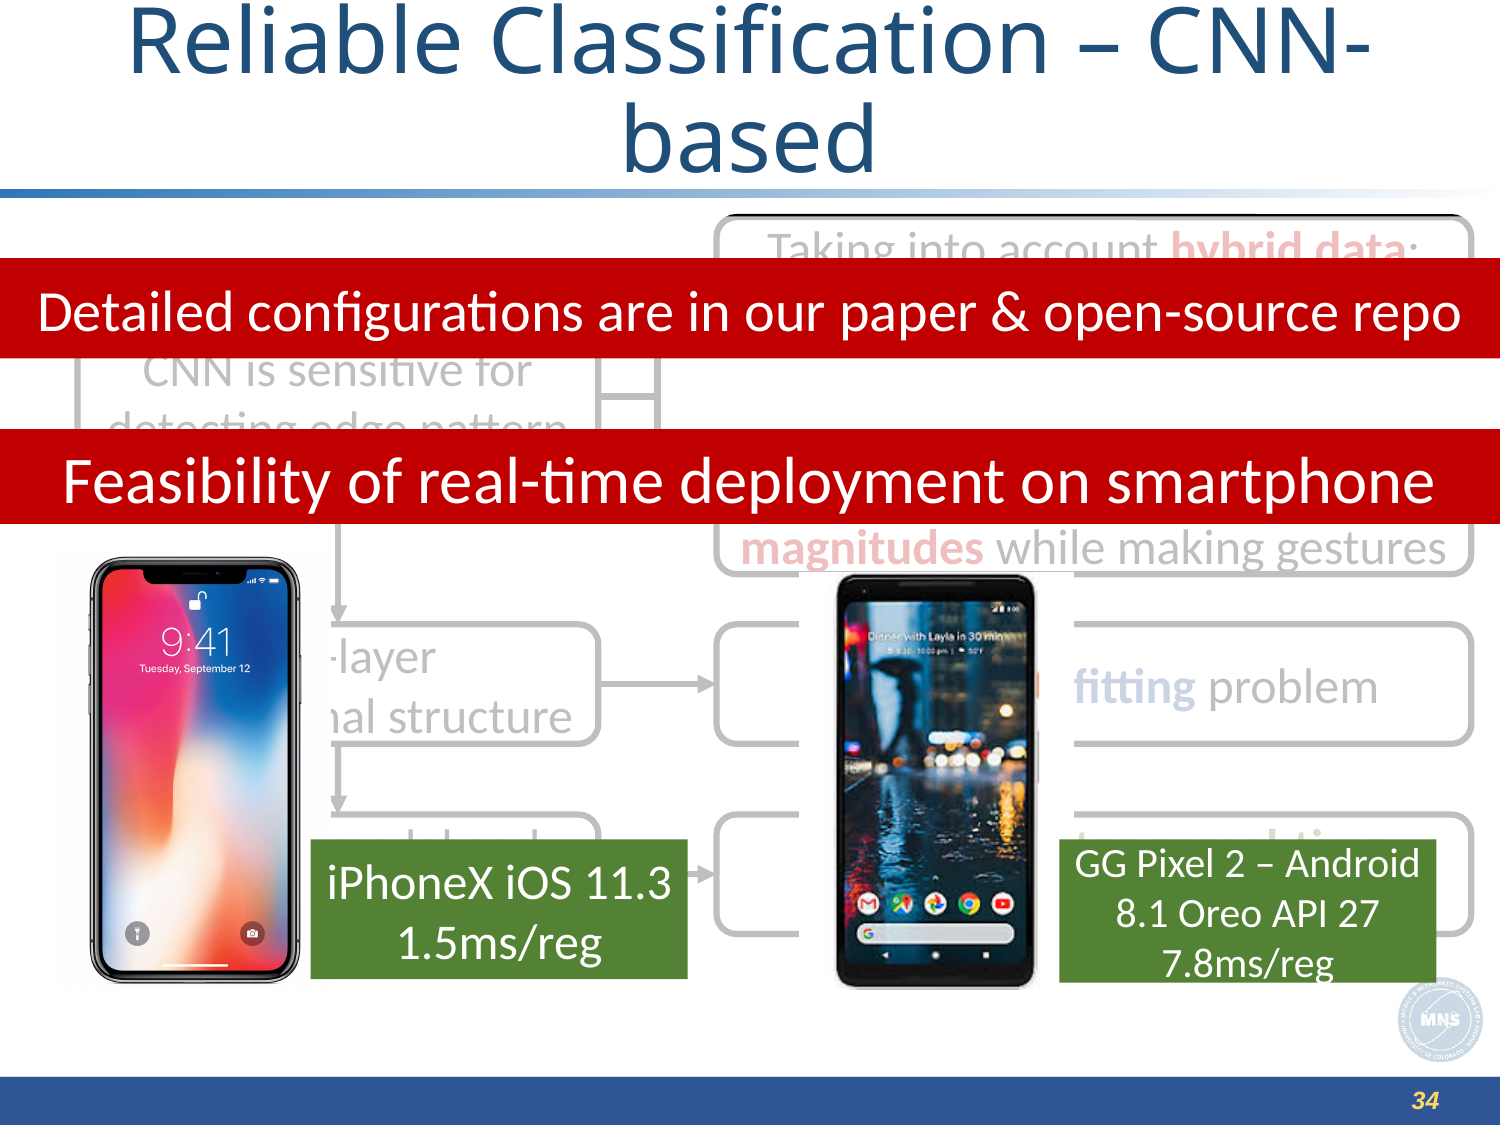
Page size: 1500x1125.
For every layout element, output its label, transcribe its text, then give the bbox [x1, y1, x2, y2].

title Reliable Classification – CNN-based [0, 0, 1500, 188]
picture [58, 551, 331, 990]
picture [798, 572, 1074, 990]
text_box Feasibility of real-time deployment on smartphone [0, 428, 1500, 525]
text_box [0, 525, 1500, 1068]
text_box GG Pixel 2 – Android 8.1 Oreo API 27 7.8ms/reg [1074, 838, 1437, 984]
text_box [717, 359, 1500, 428]
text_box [598, 276, 717, 396]
text_box iPhoneX iOS 11.3 1.5ms/reg [331, 838, 689, 980]
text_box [598, 396, 717, 515]
text_box Detailed configurations are in our paper & open-source repo [0, 257, 1500, 359]
text_box [0, 215, 1500, 257]
text_box [0, 359, 598, 428]
